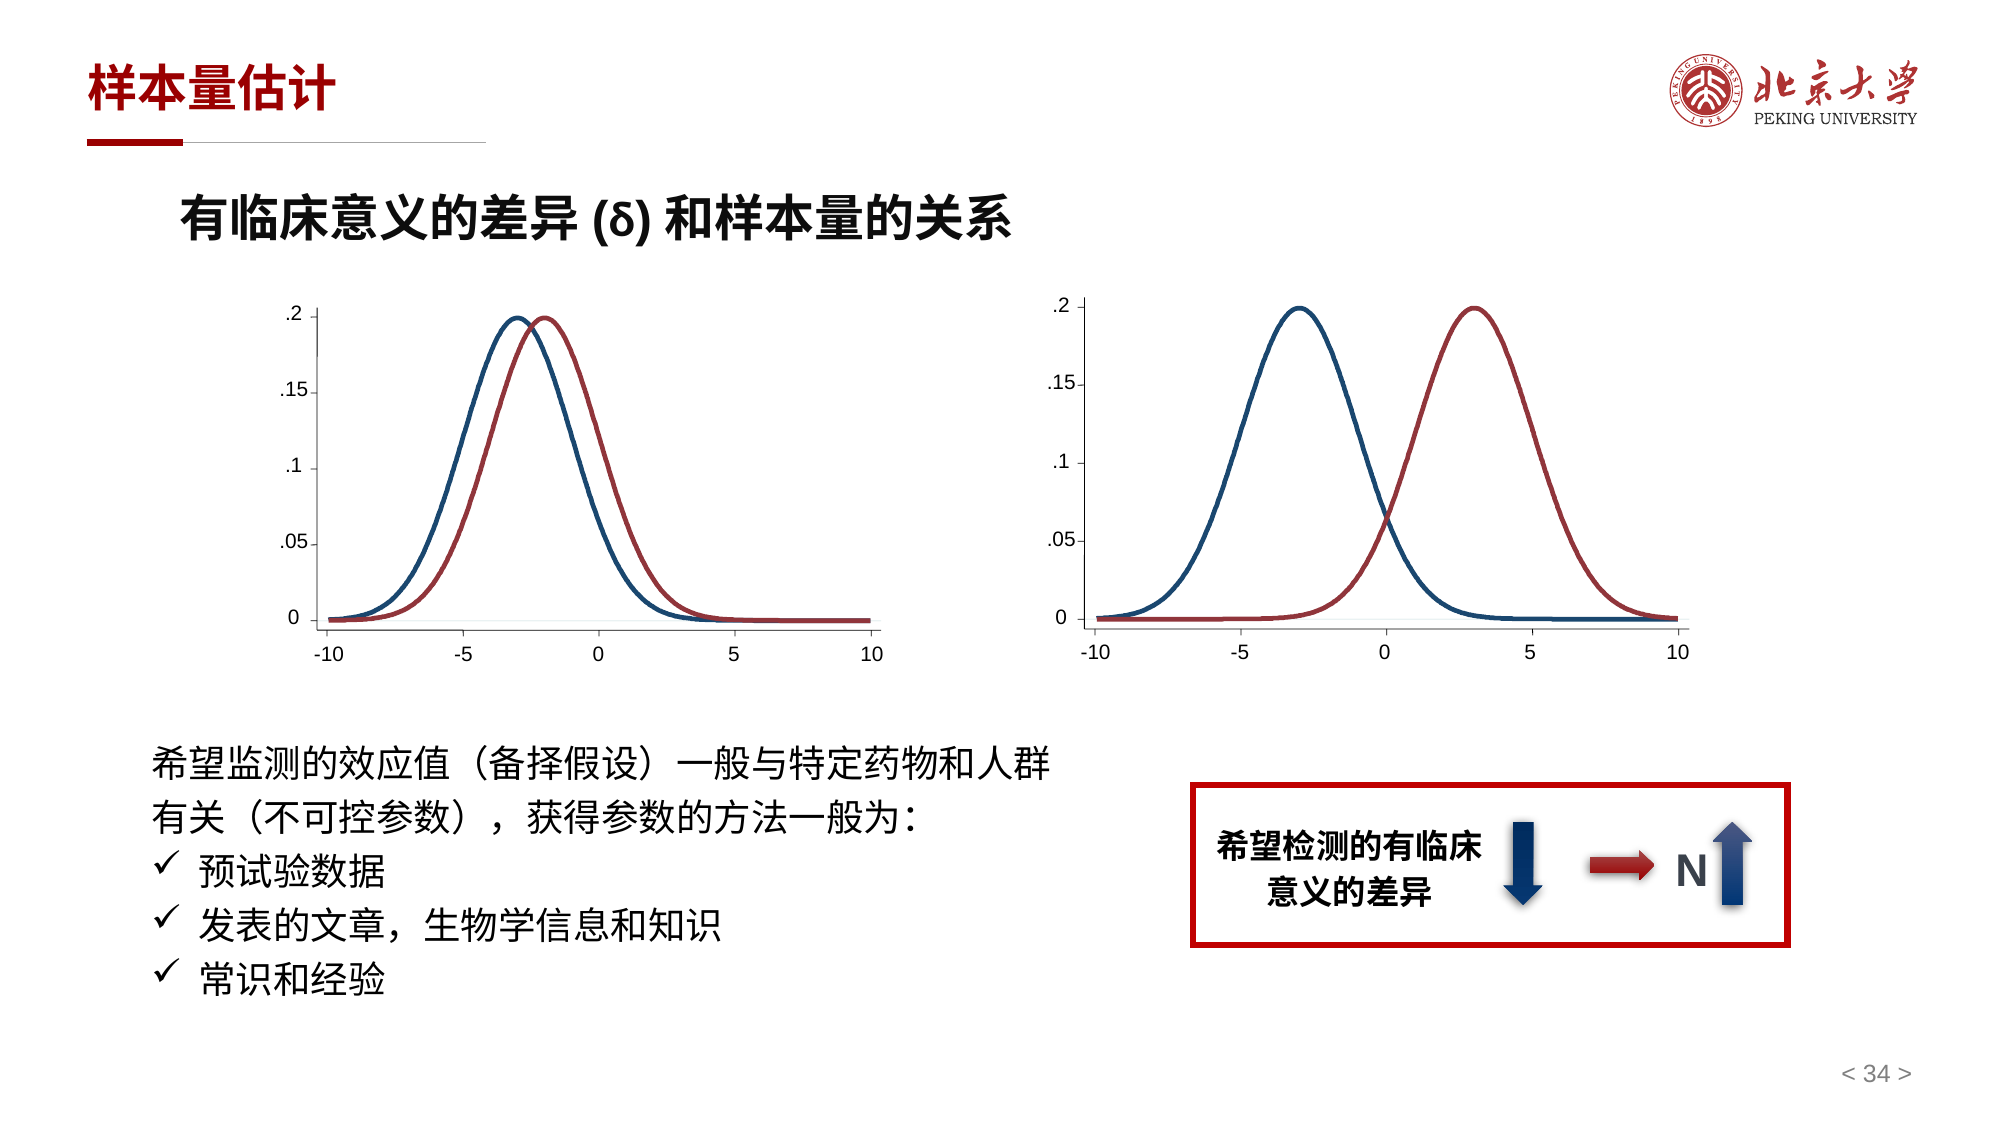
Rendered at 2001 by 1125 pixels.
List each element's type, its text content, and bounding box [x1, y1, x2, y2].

title 样本量估计 [72, 39, 1559, 142]
text_box 有临床意义的差异(δ)和样本量的关系 [164, 176, 1209, 266]
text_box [1044, 291, 1692, 665]
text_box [278, 299, 885, 666]
text_box 希望监测的效应值（备择假设）一般与特定药物和人群有关（不可控参数），获得参数的方法一般为： 预试验数据 发表的文章，生物学信息和知识 常识和经验 [136, 723, 1078, 1009]
slide_number < 34 > [1477, 1048, 1928, 1097]
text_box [1193, 785, 1788, 945]
